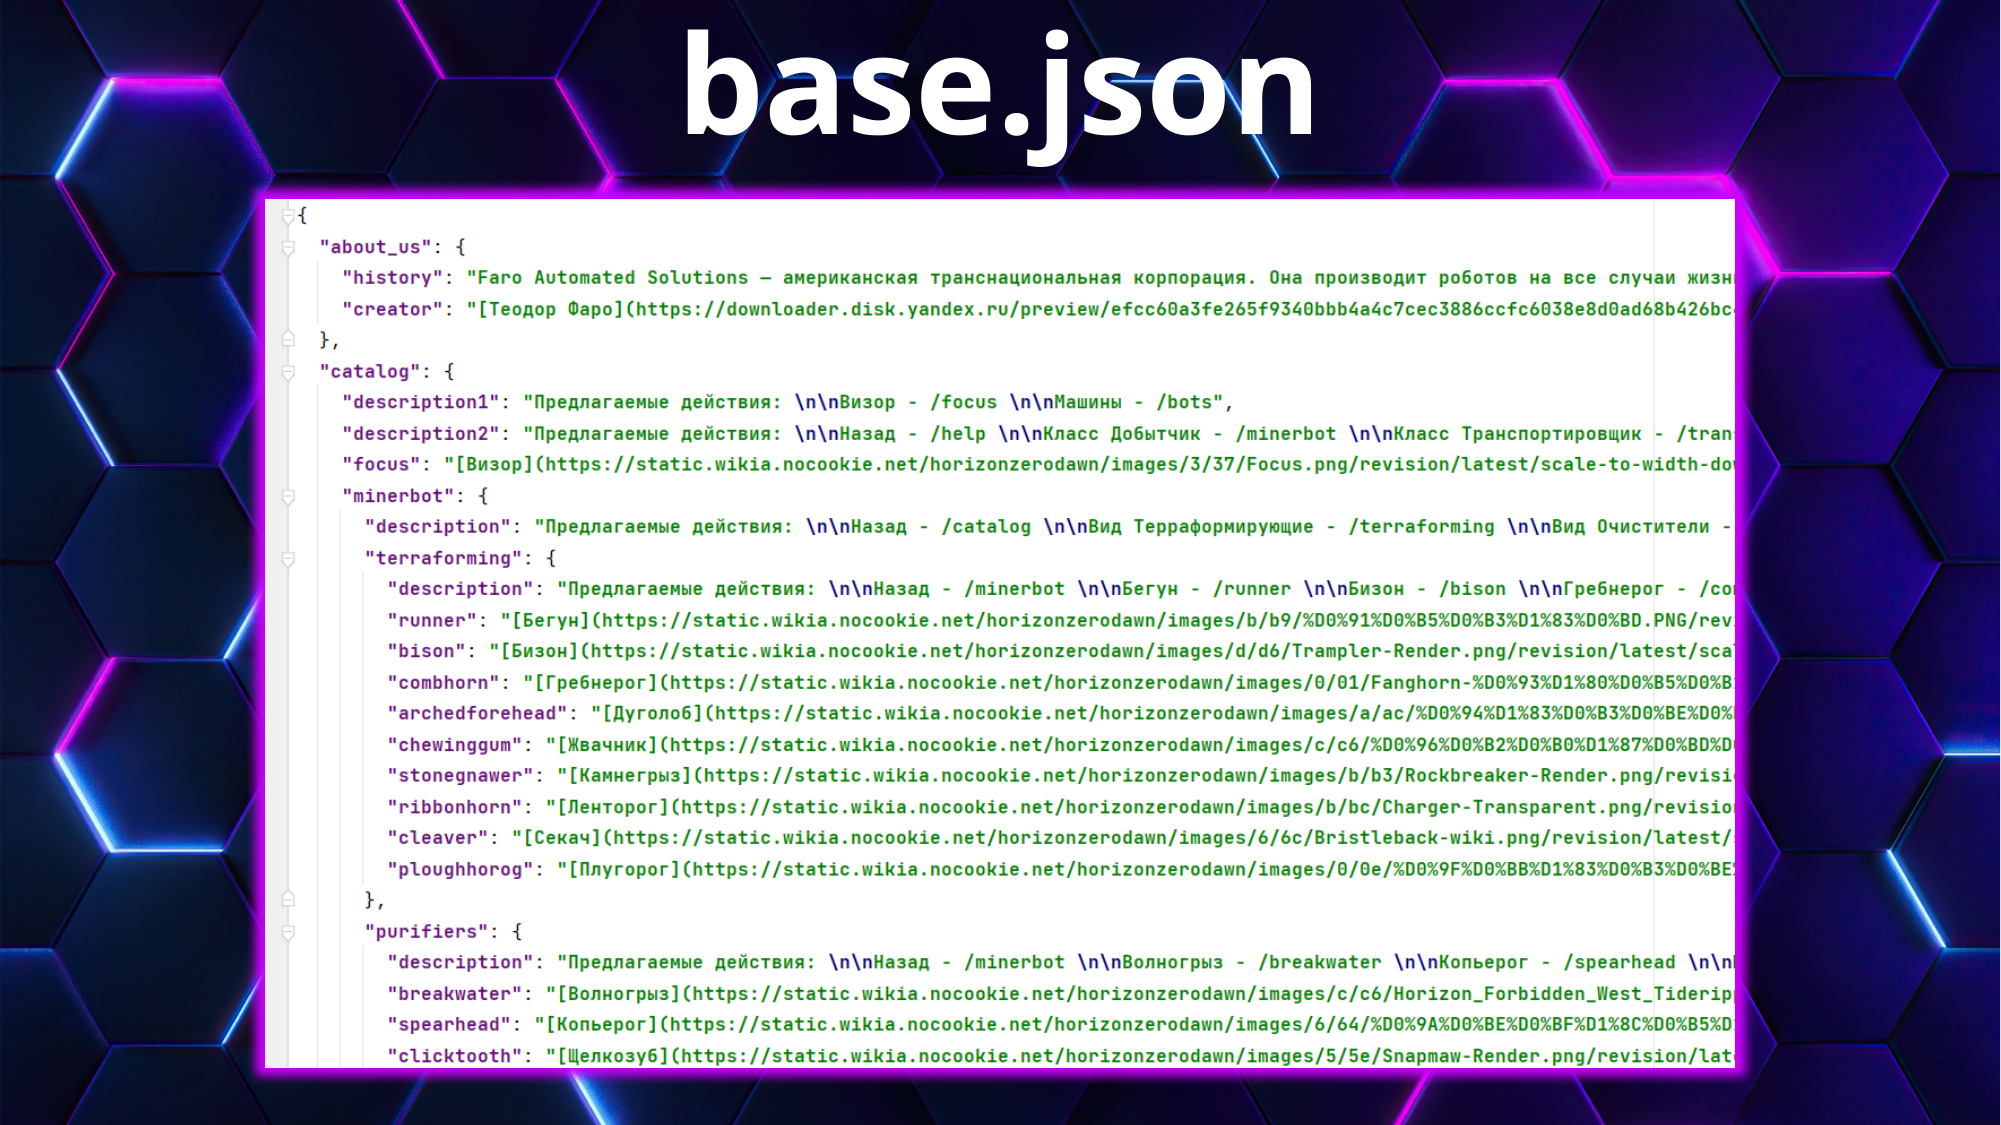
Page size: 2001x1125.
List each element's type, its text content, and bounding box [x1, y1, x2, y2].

picture [265, 199, 1735, 1068]
title base.json [137, 0, 1863, 200]
picture [0, 0, 2001, 1125]
